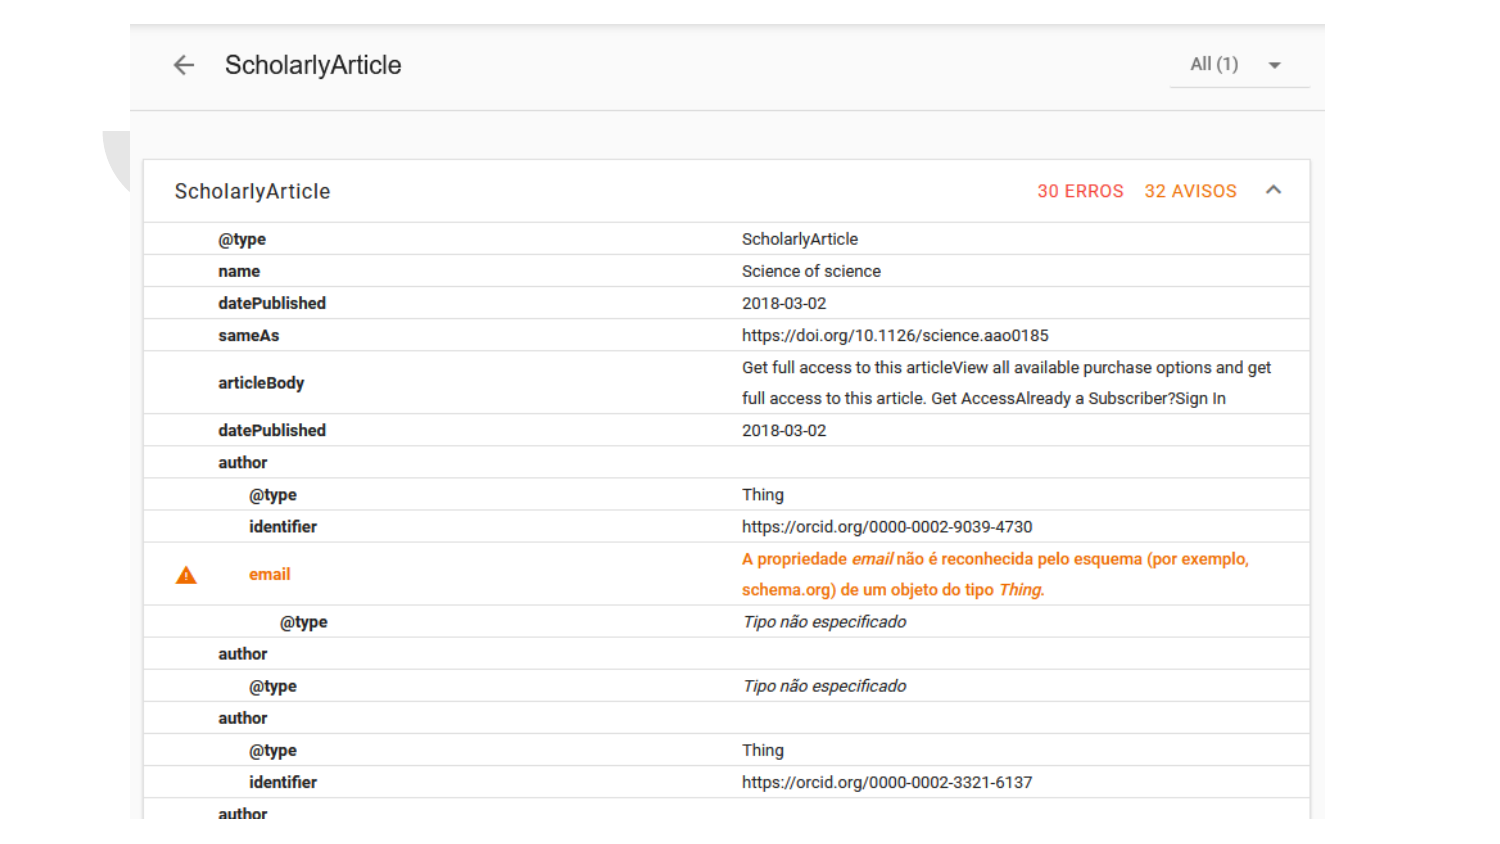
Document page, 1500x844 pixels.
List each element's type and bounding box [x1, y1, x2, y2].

picture [130, 24, 1325, 819]
